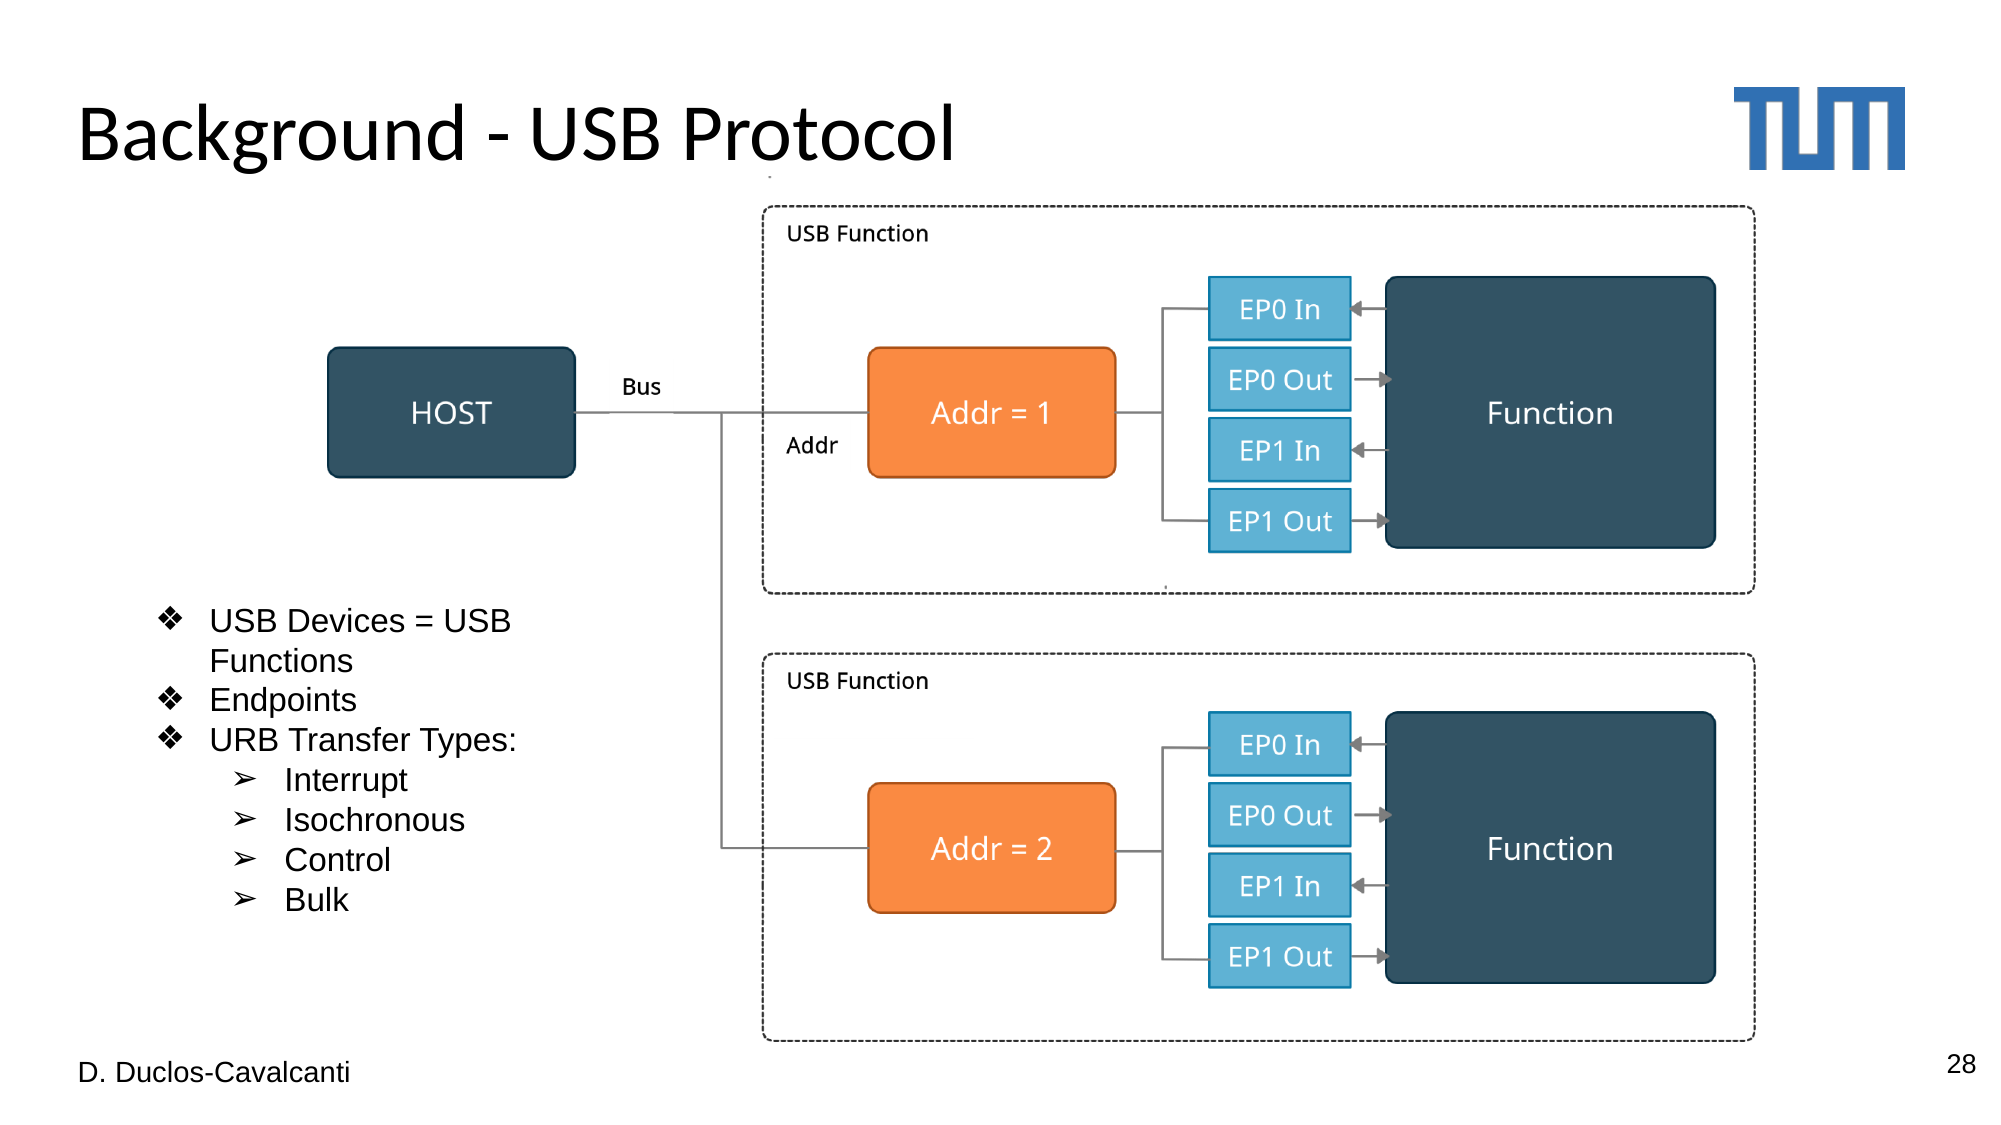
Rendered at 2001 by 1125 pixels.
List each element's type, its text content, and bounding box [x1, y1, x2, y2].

text_box Background - USB Protocol [62, 64, 1698, 192]
slide_number ‹#› [1871, 1038, 1992, 1125]
text_box D. Duclos-Cavalcanti [62, 1038, 383, 1104]
picture [303, 86, 1905, 1064]
text_box USB Devices = USB Functions Endpoints URB Transfer Types: Interrupt Isochronous Control Bulk [119, 583, 299, 969]
